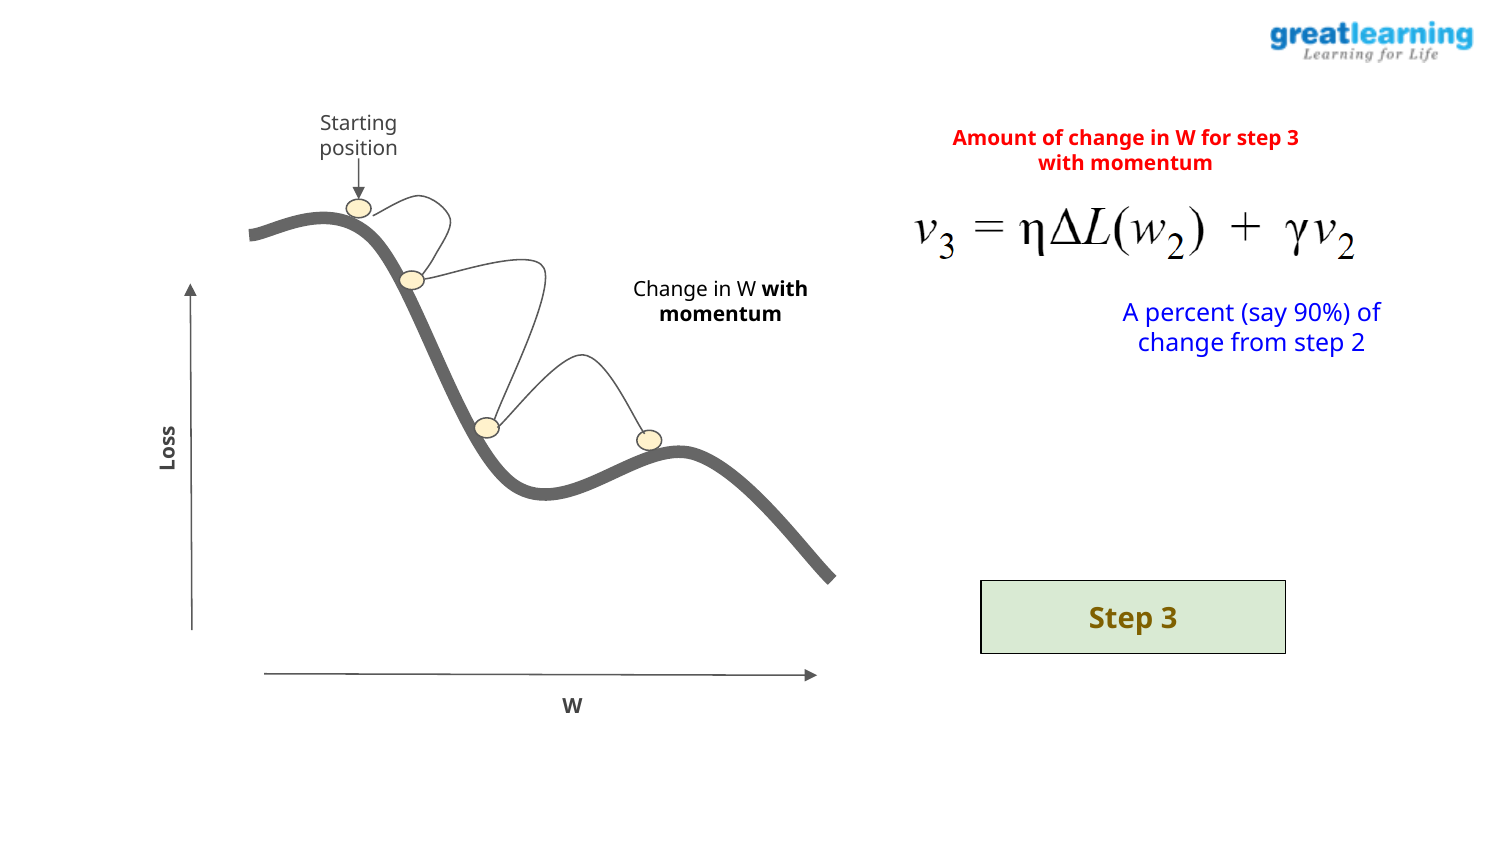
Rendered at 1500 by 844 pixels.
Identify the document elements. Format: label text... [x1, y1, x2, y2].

text_box [249, 217, 833, 581]
text_box [474, 417, 500, 438]
text_box Amount of change in W for step 3 with momentum [929, 109, 1322, 193]
text_box [636, 430, 662, 451]
text_box [424, 259, 546, 420]
text_box Change in W with momentum [596, 261, 845, 347]
text_box [497, 354, 645, 434]
text_box Starting position [300, 94, 418, 159]
text_box Step 3 [981, 580, 1286, 654]
text_box [372, 195, 451, 275]
picture [898, 194, 1368, 269]
text_box A percent (say 90%) of change from step 2 [1080, 289, 1424, 363]
text_box W [513, 685, 631, 720]
text_box [346, 199, 372, 218]
text_box [399, 271, 425, 290]
picture [1270, 20, 1474, 63]
text_box Loss [138, 390, 181, 508]
